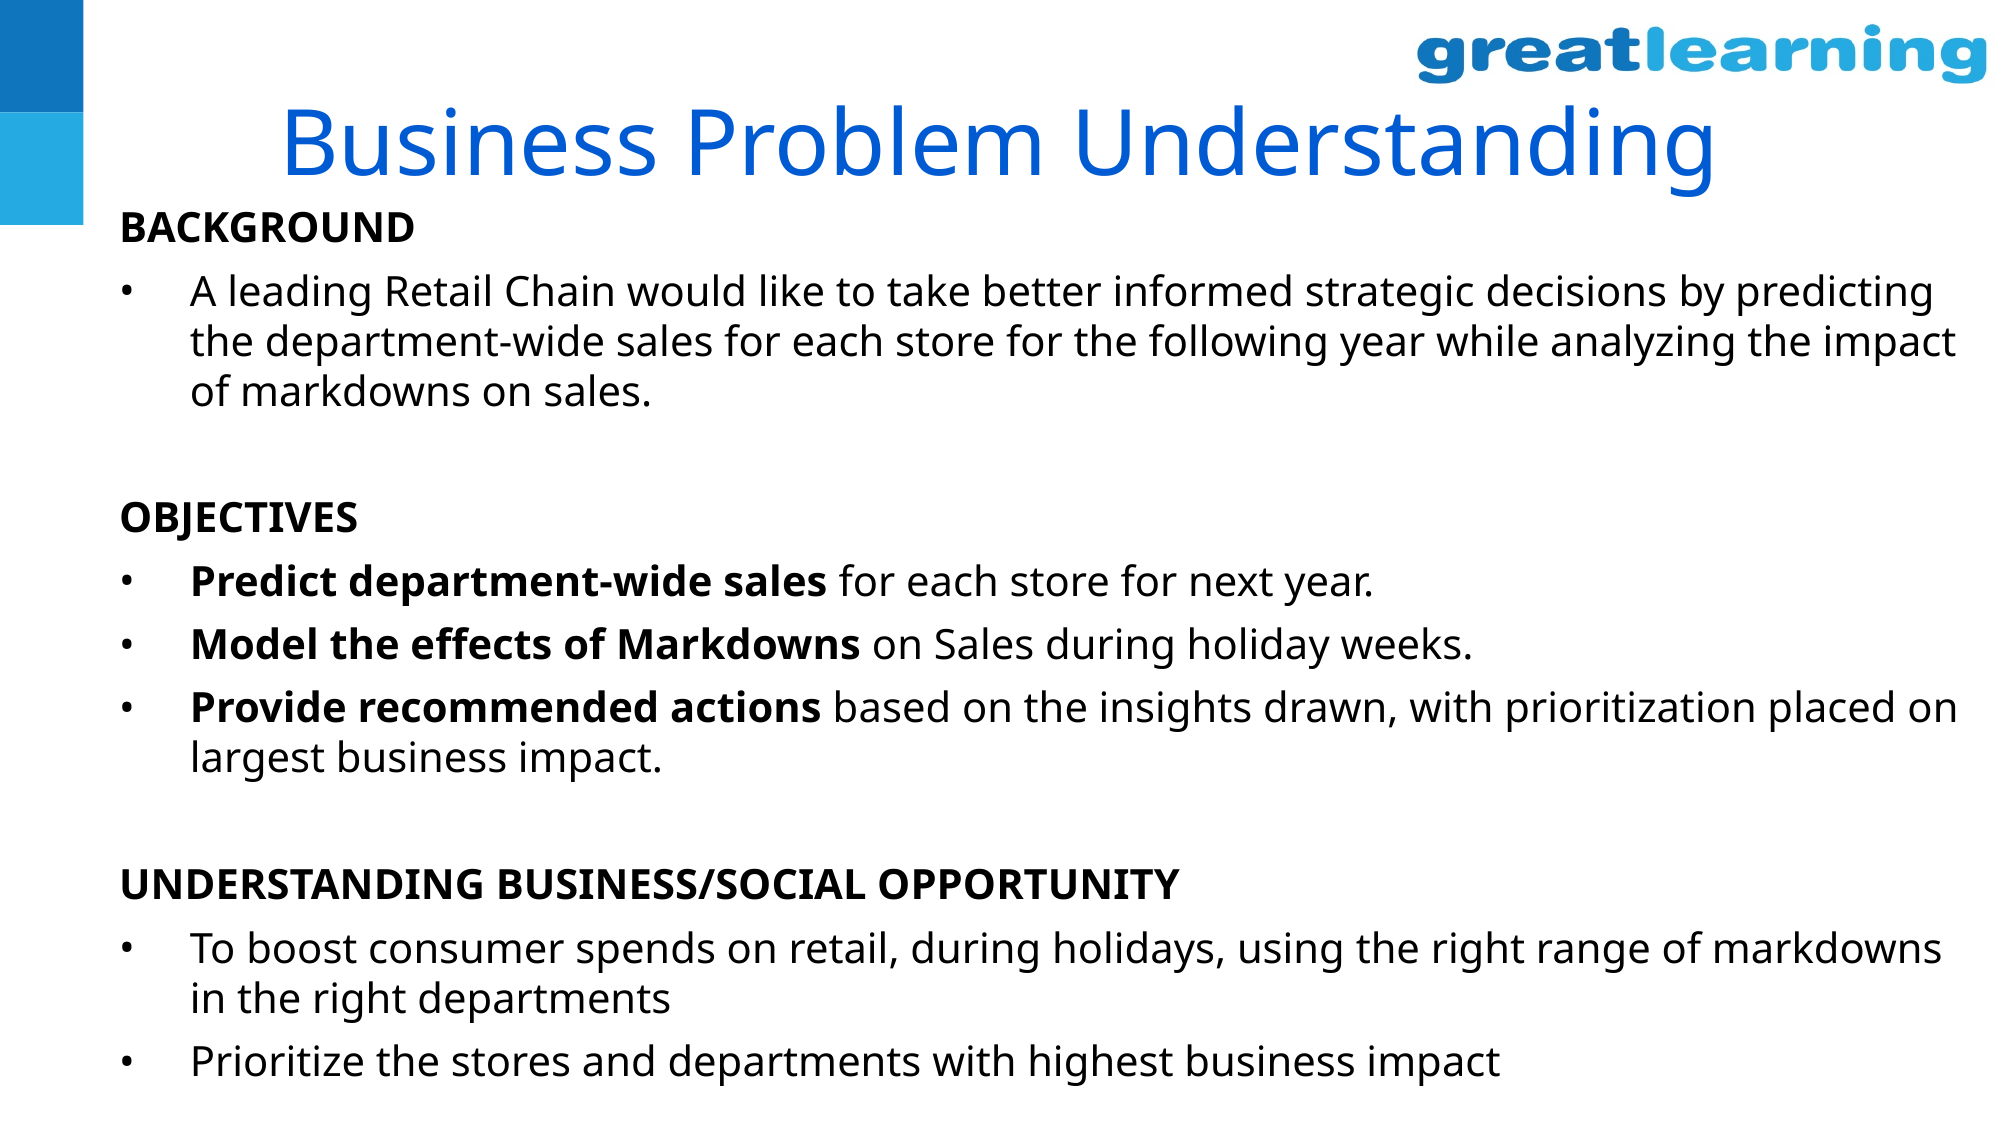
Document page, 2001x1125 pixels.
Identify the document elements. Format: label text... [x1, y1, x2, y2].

list BACKGROUND A leading Retail Chain would like to take better informed strategic decisions by predicting the department-wide sales for each store for the following year while analyzing the impact of markdowns on sales. OBJECTIVES Predict department-wide sales for each store for next year. Model the effects of Markdowns on Sales during holiday weeks. Provide recommended actions based on the insights drawn, with prioritization placed on largest business impact. UNDERSTANDING BUSINESS/SOCIAL OPPORTUNITY To boost consumer spends on retail, during holidays, using the right range of markdowns in the right departments Prioritize the stores and departments with highest business impact [99, 186, 2000, 1107]
picture [1406, 0, 1998, 93]
title Business Problem Understanding [99, 45, 1900, 186]
